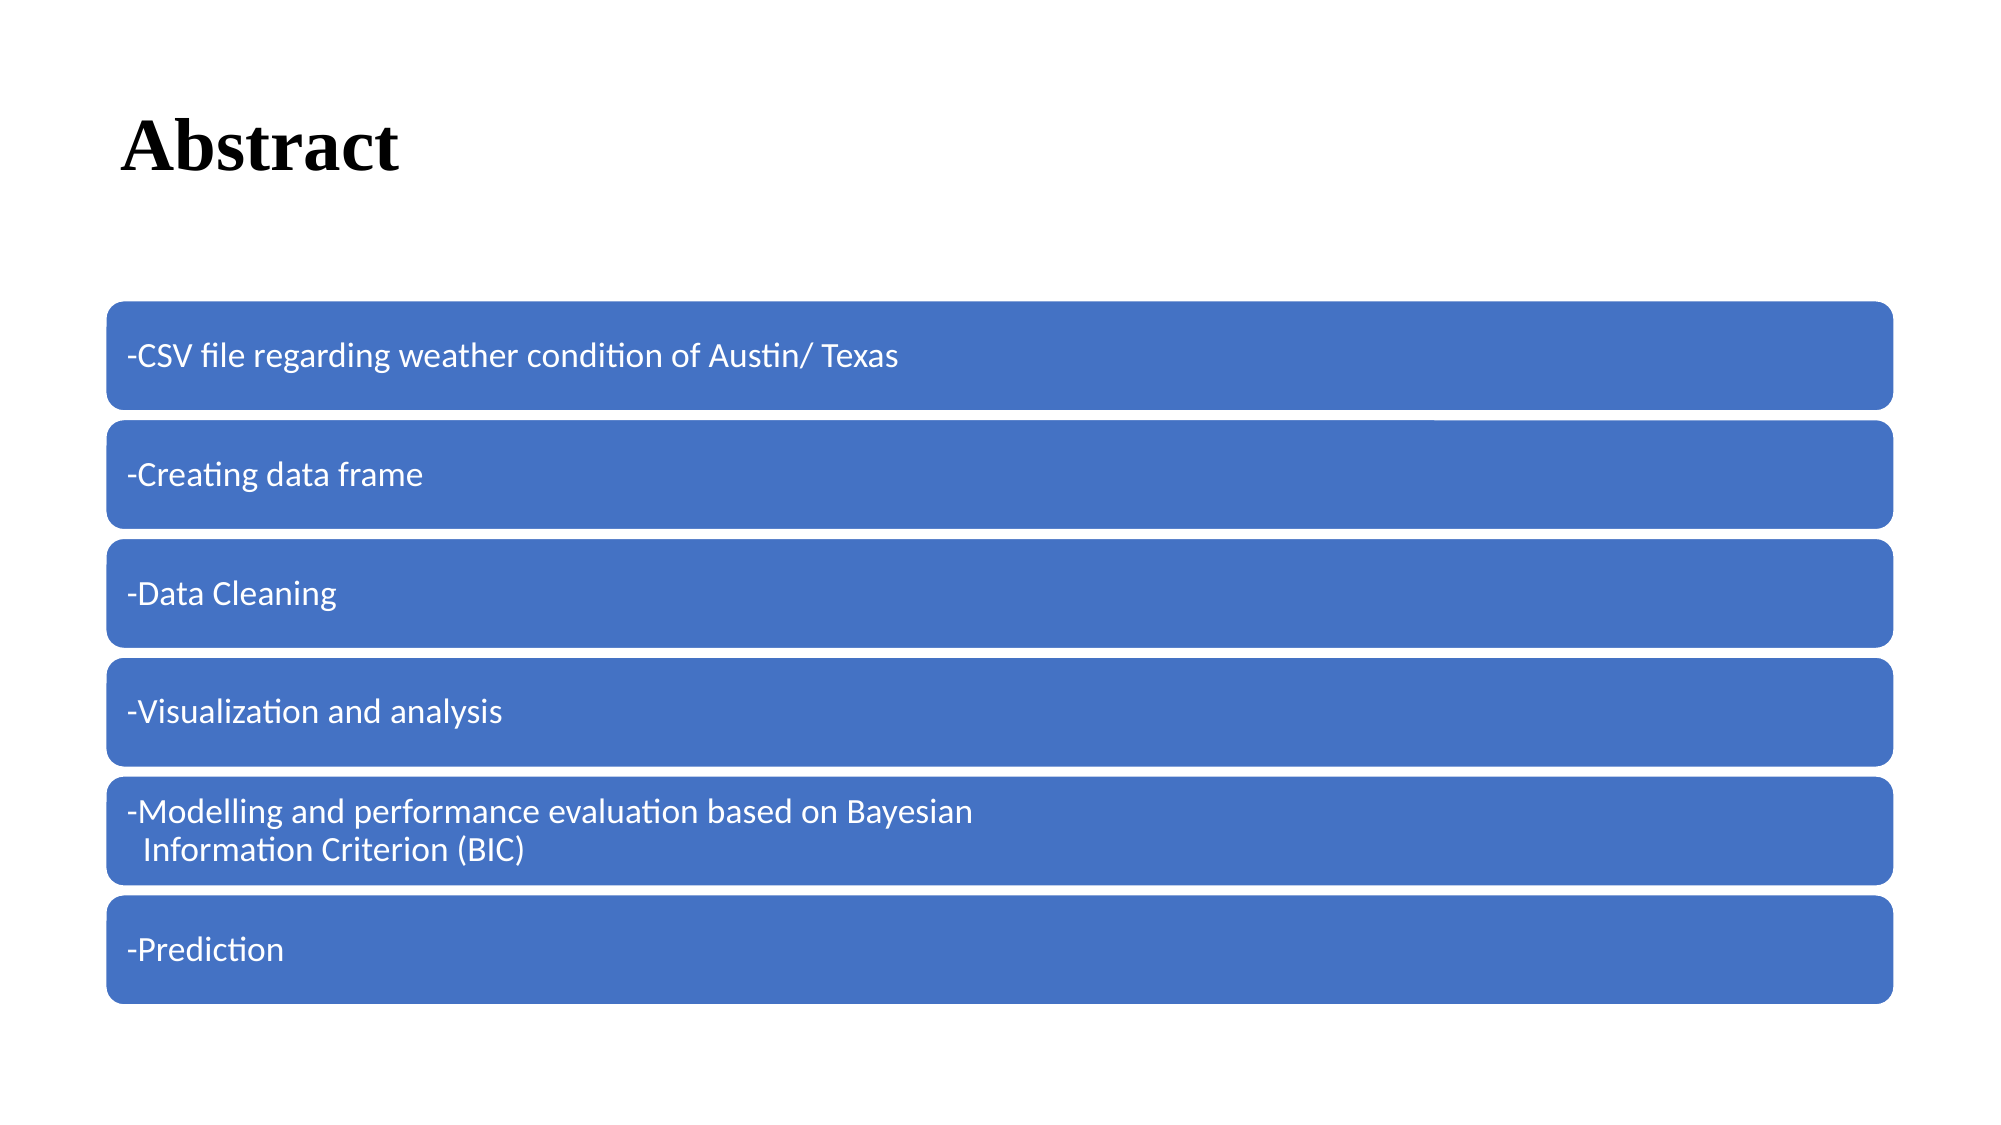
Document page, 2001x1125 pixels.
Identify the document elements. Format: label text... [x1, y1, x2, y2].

title Abstract [105, 52, 1895, 240]
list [105, 292, 1895, 1014]
